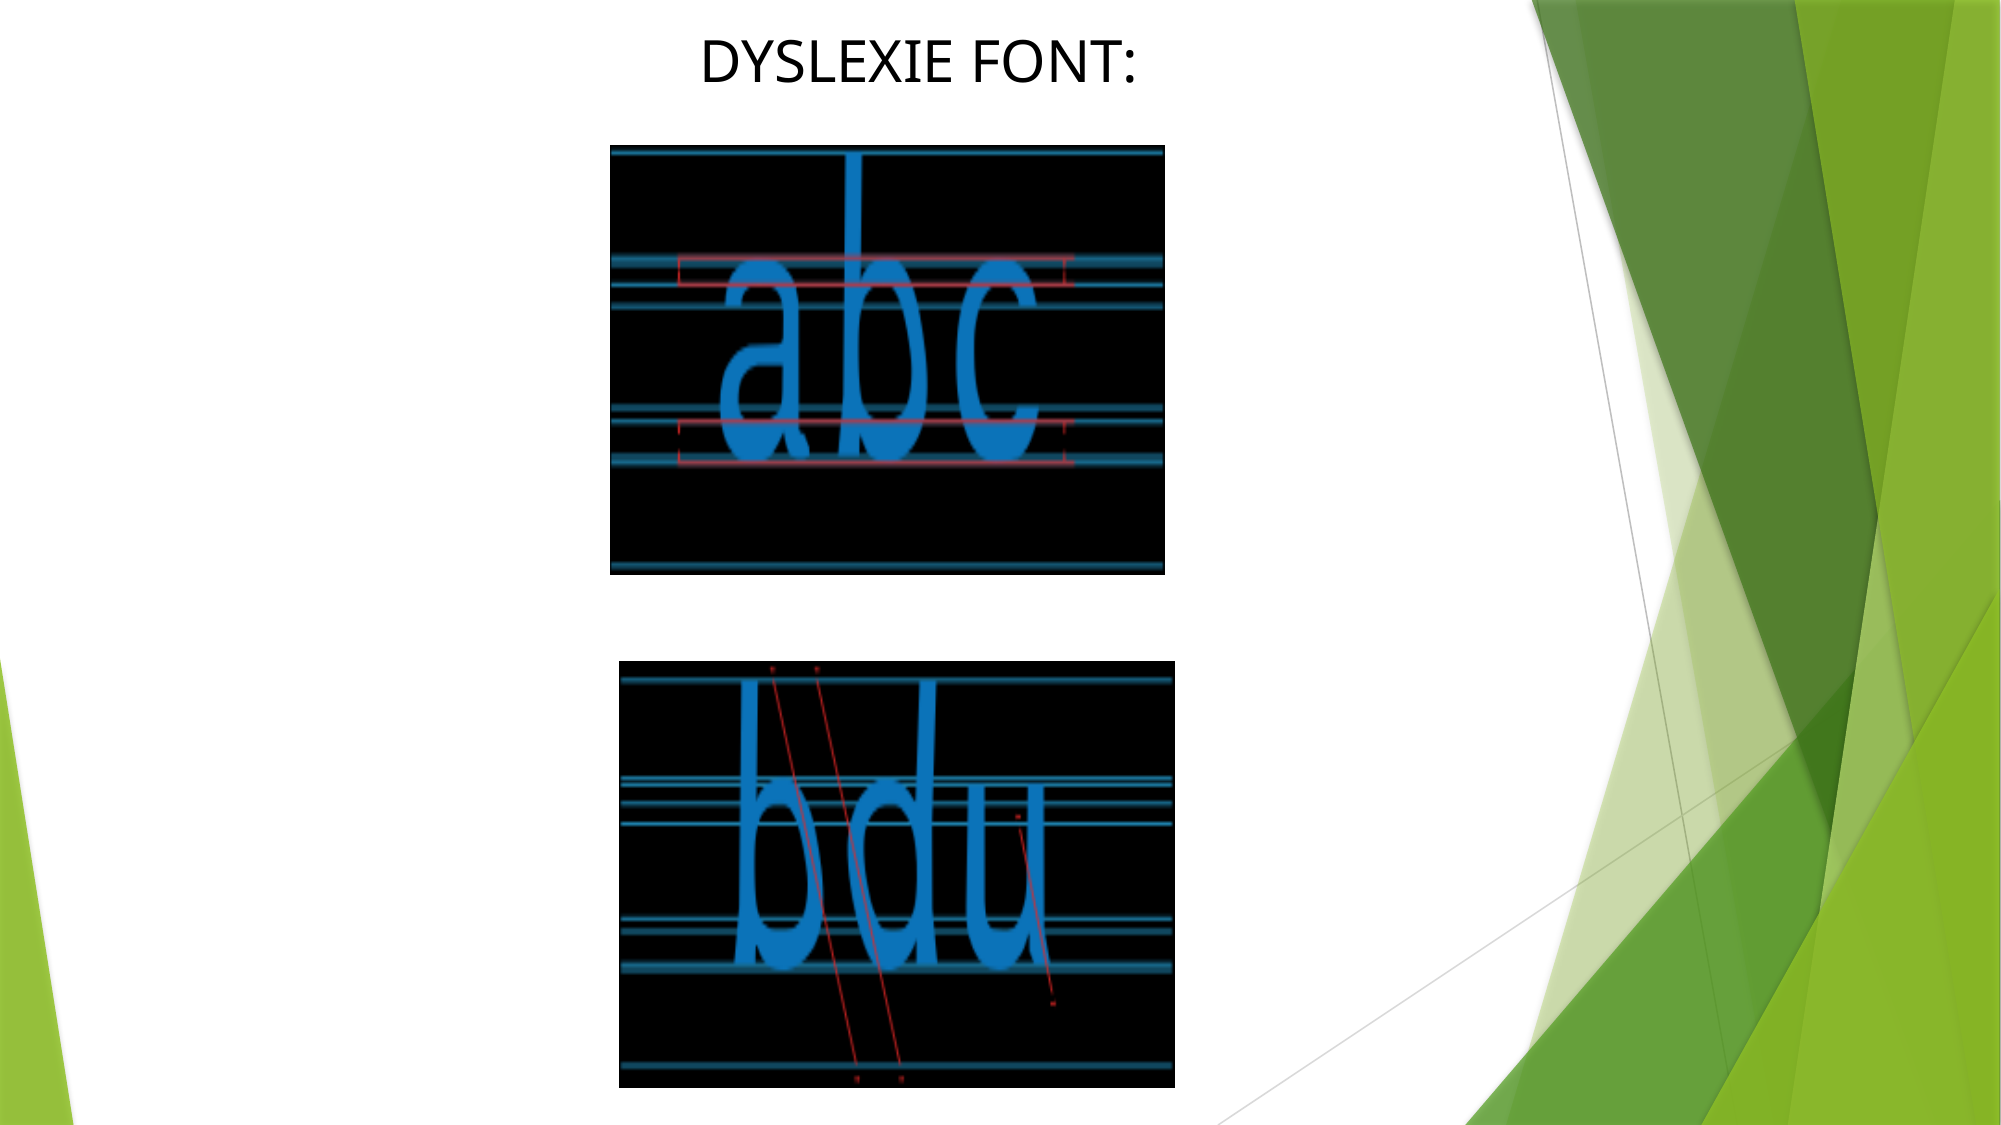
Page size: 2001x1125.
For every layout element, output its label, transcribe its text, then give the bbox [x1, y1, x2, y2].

text_box DYSLEXIE FONT: [684, 16, 1249, 102]
picture [610, 145, 1165, 576]
picture [618, 660, 1176, 1089]
